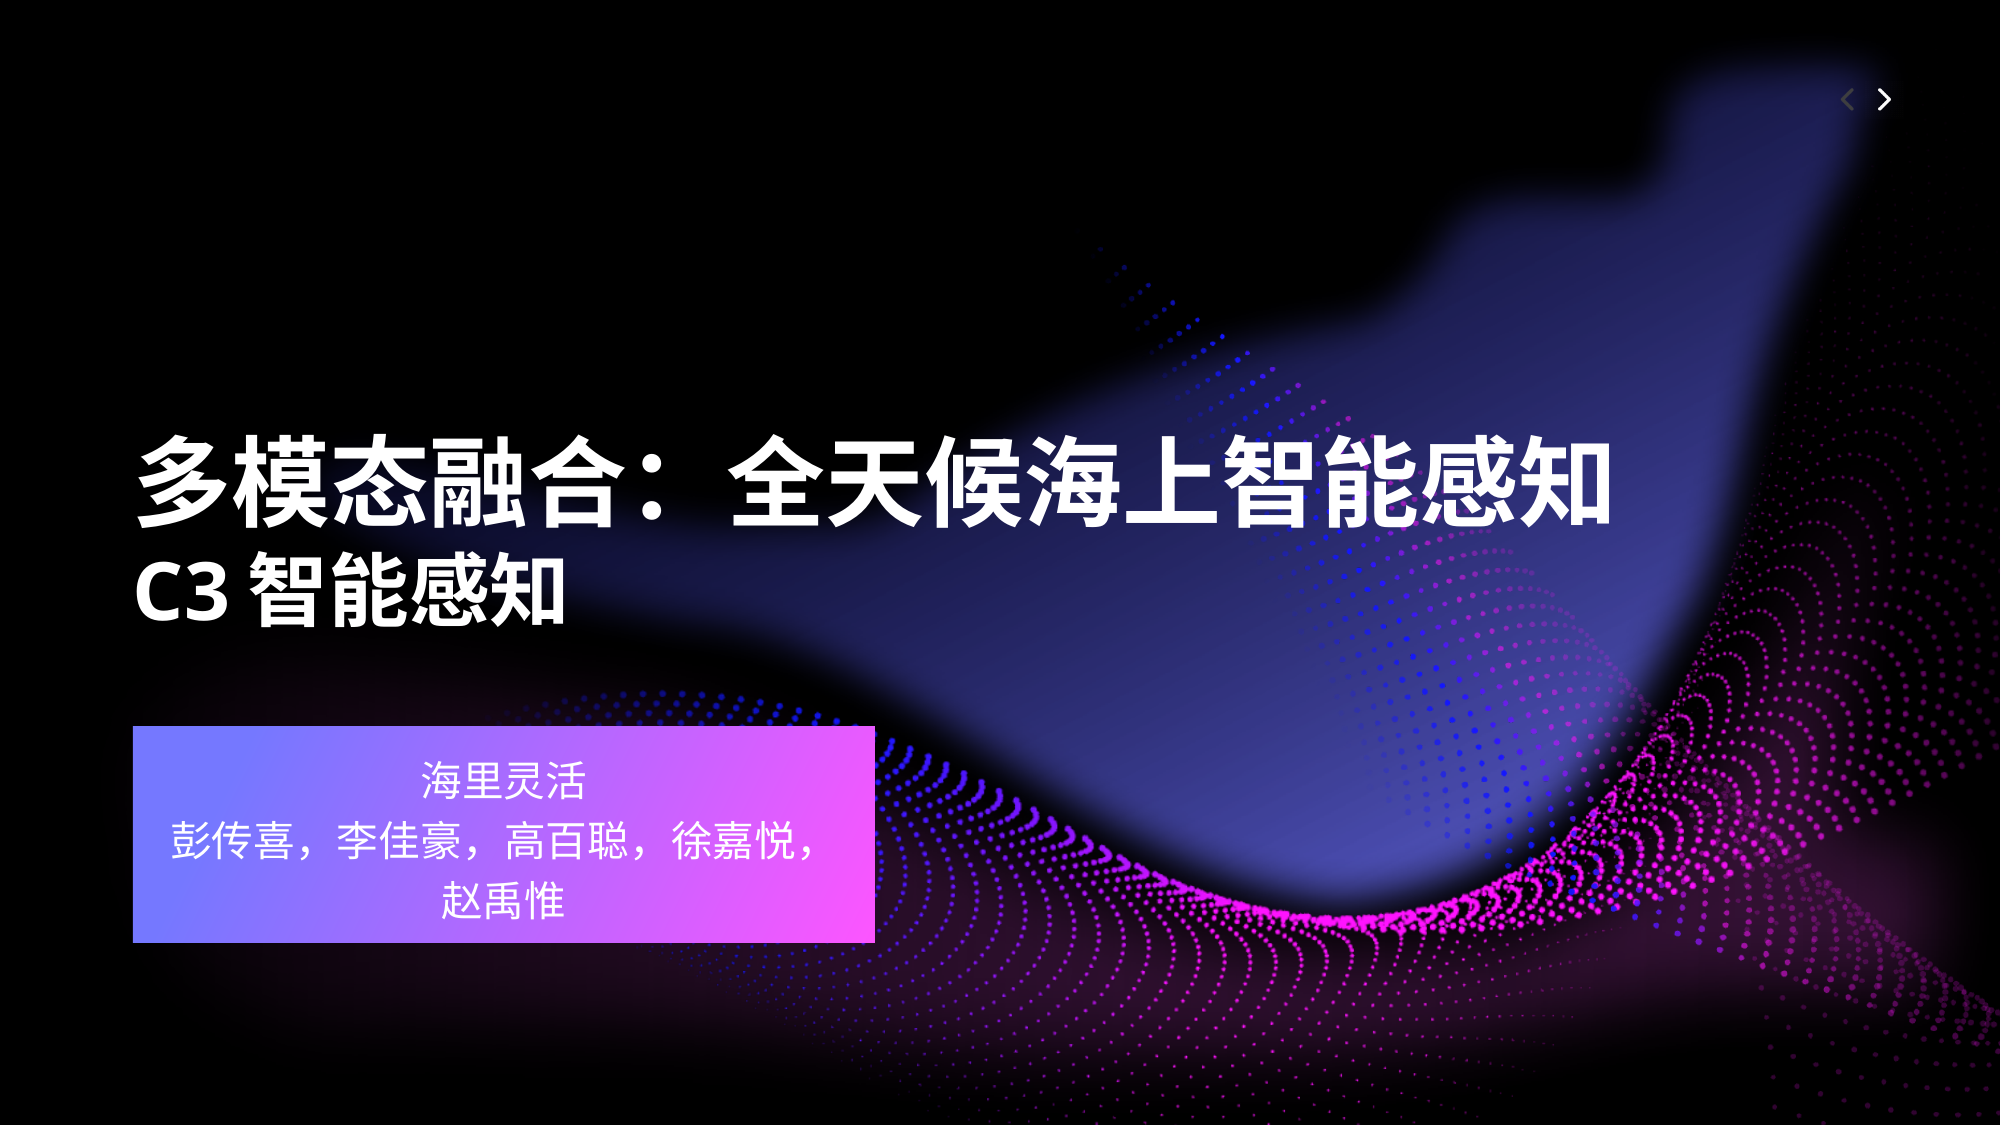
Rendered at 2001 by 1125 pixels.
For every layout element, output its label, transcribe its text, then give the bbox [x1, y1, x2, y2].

picture [0, 0, 2001, 1125]
list 海里灵活 彭传喜，李佳豪，高百聪，徐嘉悦， 赵禹惟 [132, 726, 875, 943]
title 多模态融合：全天候海上智能感知 C3智能感知 [132, 420, 2000, 637]
